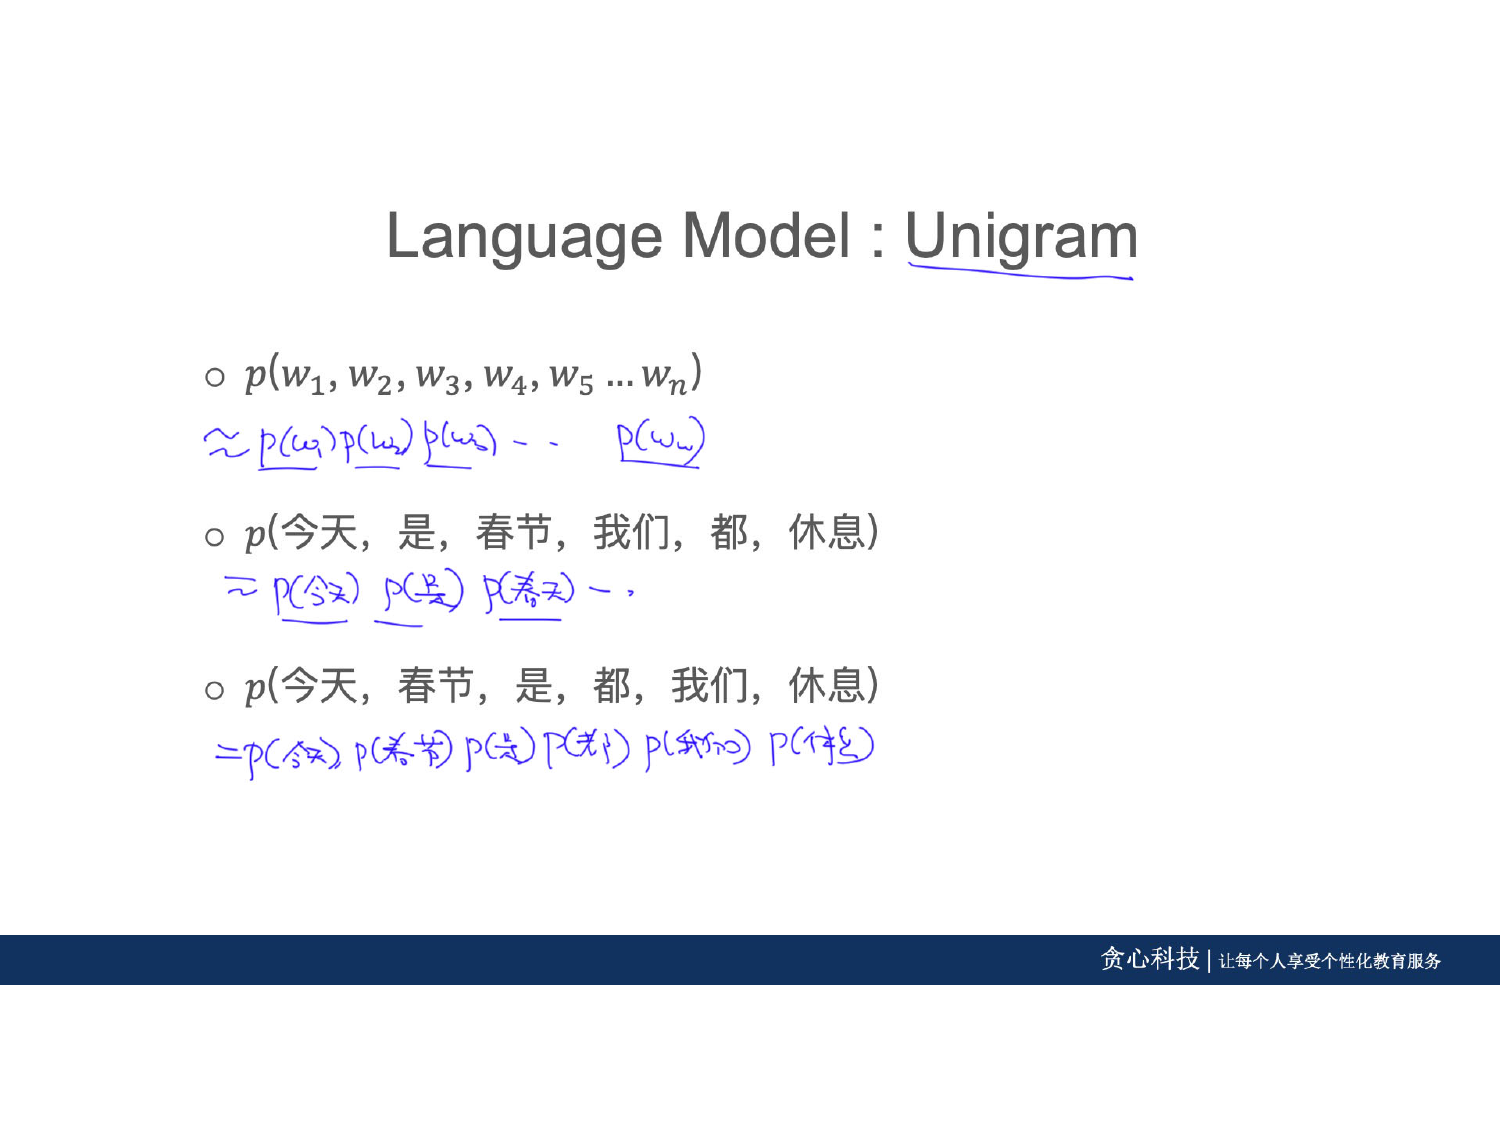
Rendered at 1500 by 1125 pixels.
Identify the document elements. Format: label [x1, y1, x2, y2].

picture [0, 140, 1500, 985]
